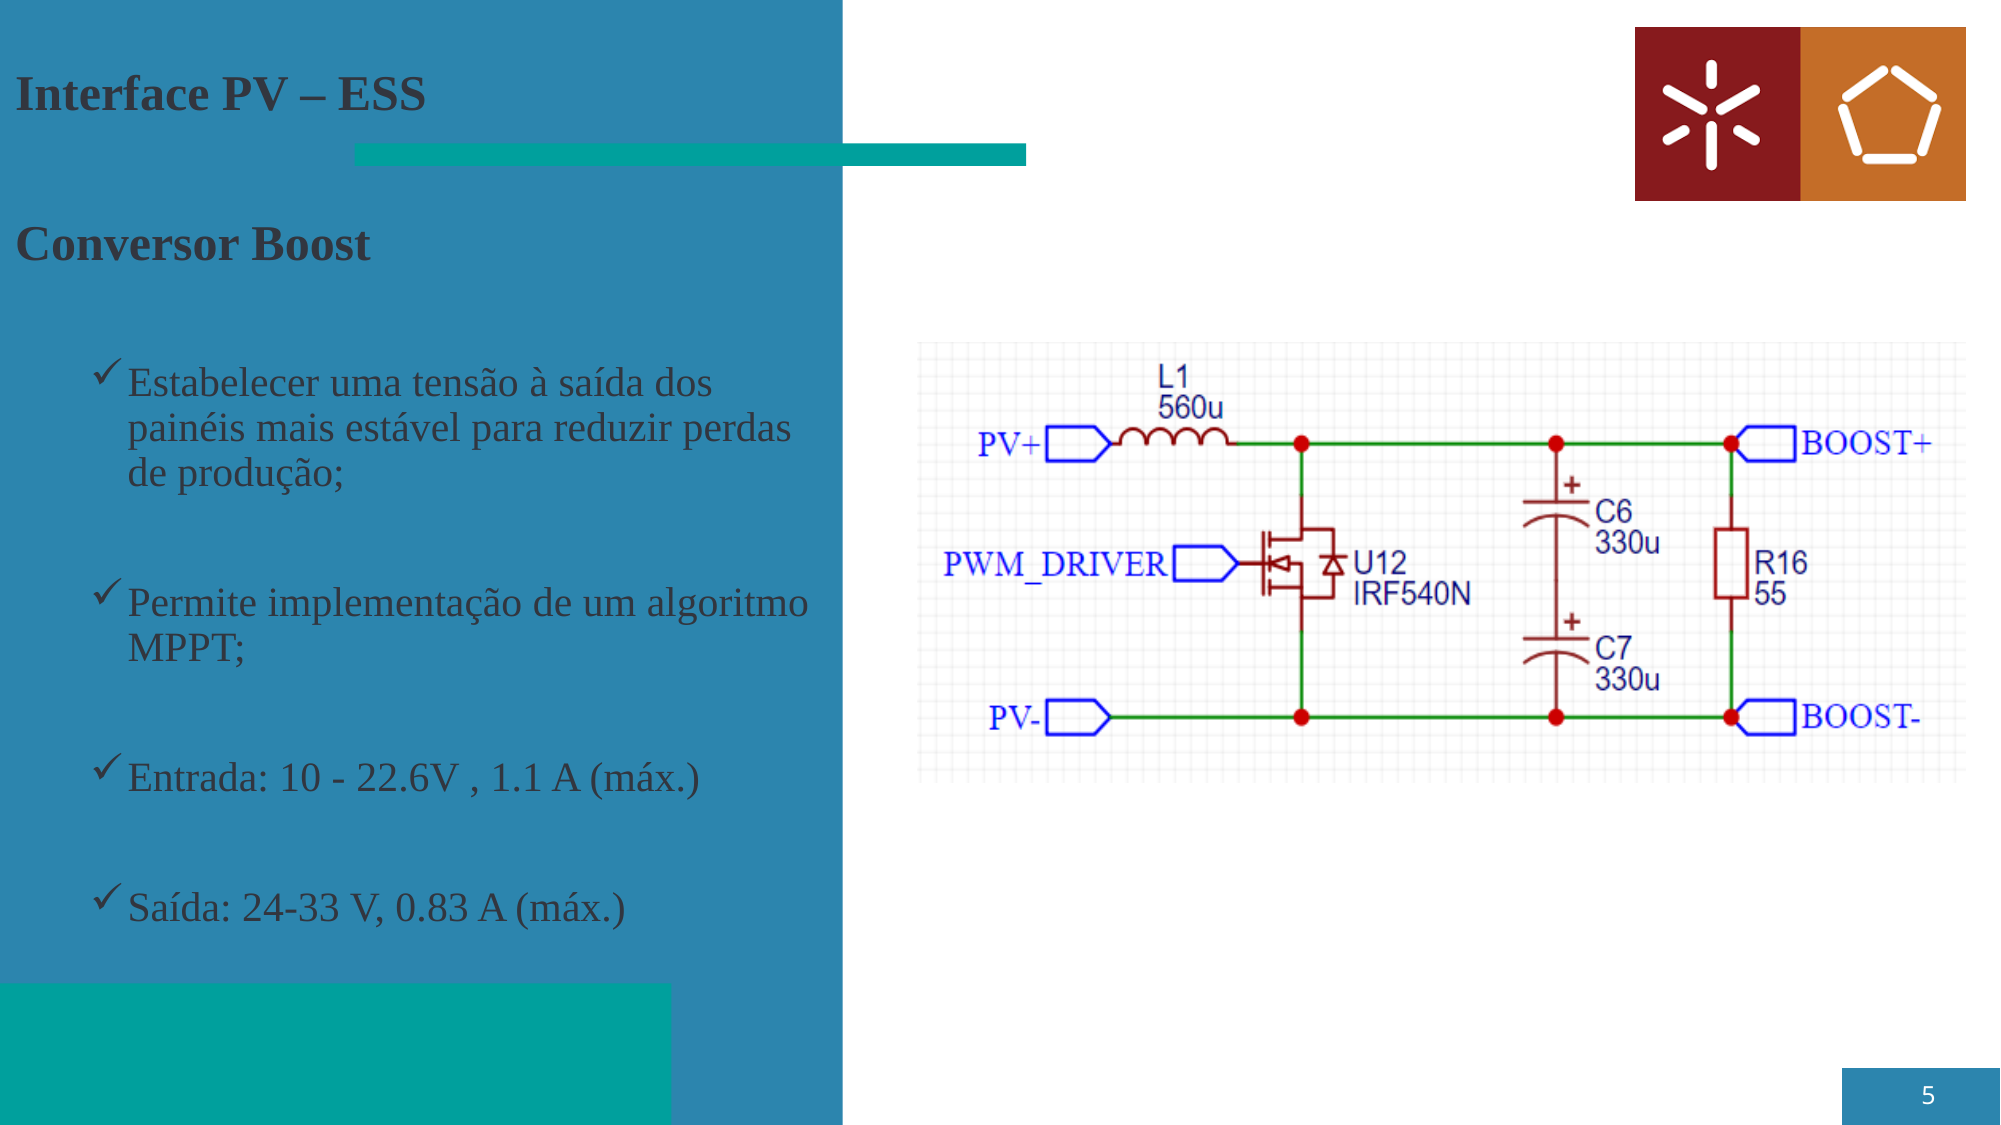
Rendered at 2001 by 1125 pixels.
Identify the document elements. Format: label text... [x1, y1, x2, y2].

picture [1635, 27, 1966, 201]
picture [917, 342, 1966, 783]
list Interface PV – ESS Conversor Boost Estabelecer uma tensão à saída dos painéis mais estável para reduzir perdas de produção; Permite implementação de um algoritmo MPPT; Entrada: 10 - 22.6V , 1.1 A (máx.) Saída: 24-33 V, 0.83 A (máx.) [0, 59, 844, 982]
slide_number 5 [1889, 1079, 1951, 1114]
